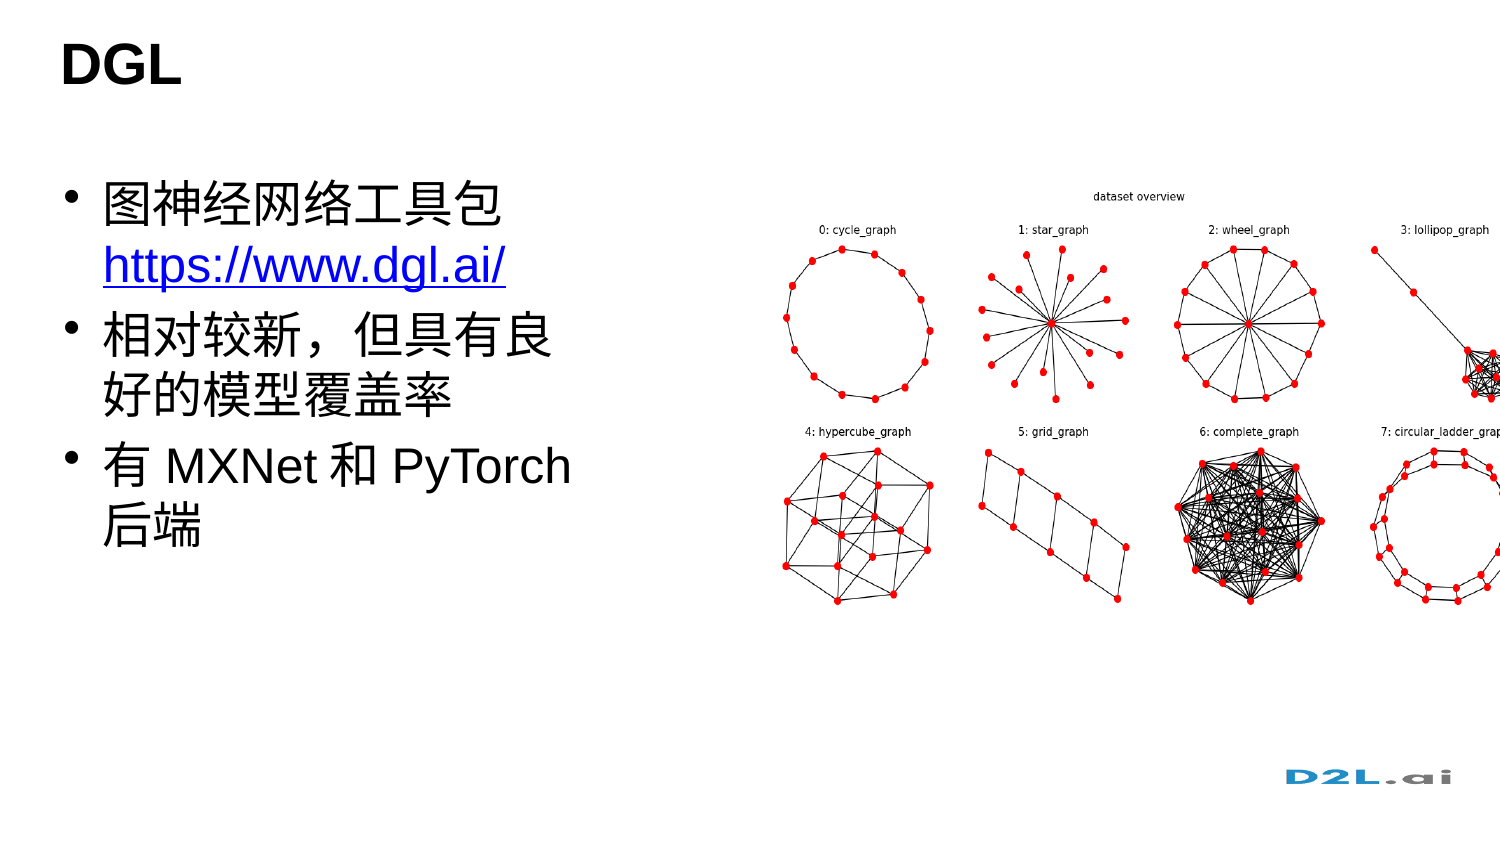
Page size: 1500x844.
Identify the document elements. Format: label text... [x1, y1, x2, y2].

list 图神经网络工具包https://www.dgl.ai/ 相对较新，但具有良好的模型覆盖率 有MXNet和PyTorch后端 [55, 165, 591, 750]
picture [655, 182, 1500, 662]
picture [1284, 745, 1454, 806]
title DGL [52, 18, 1400, 109]
